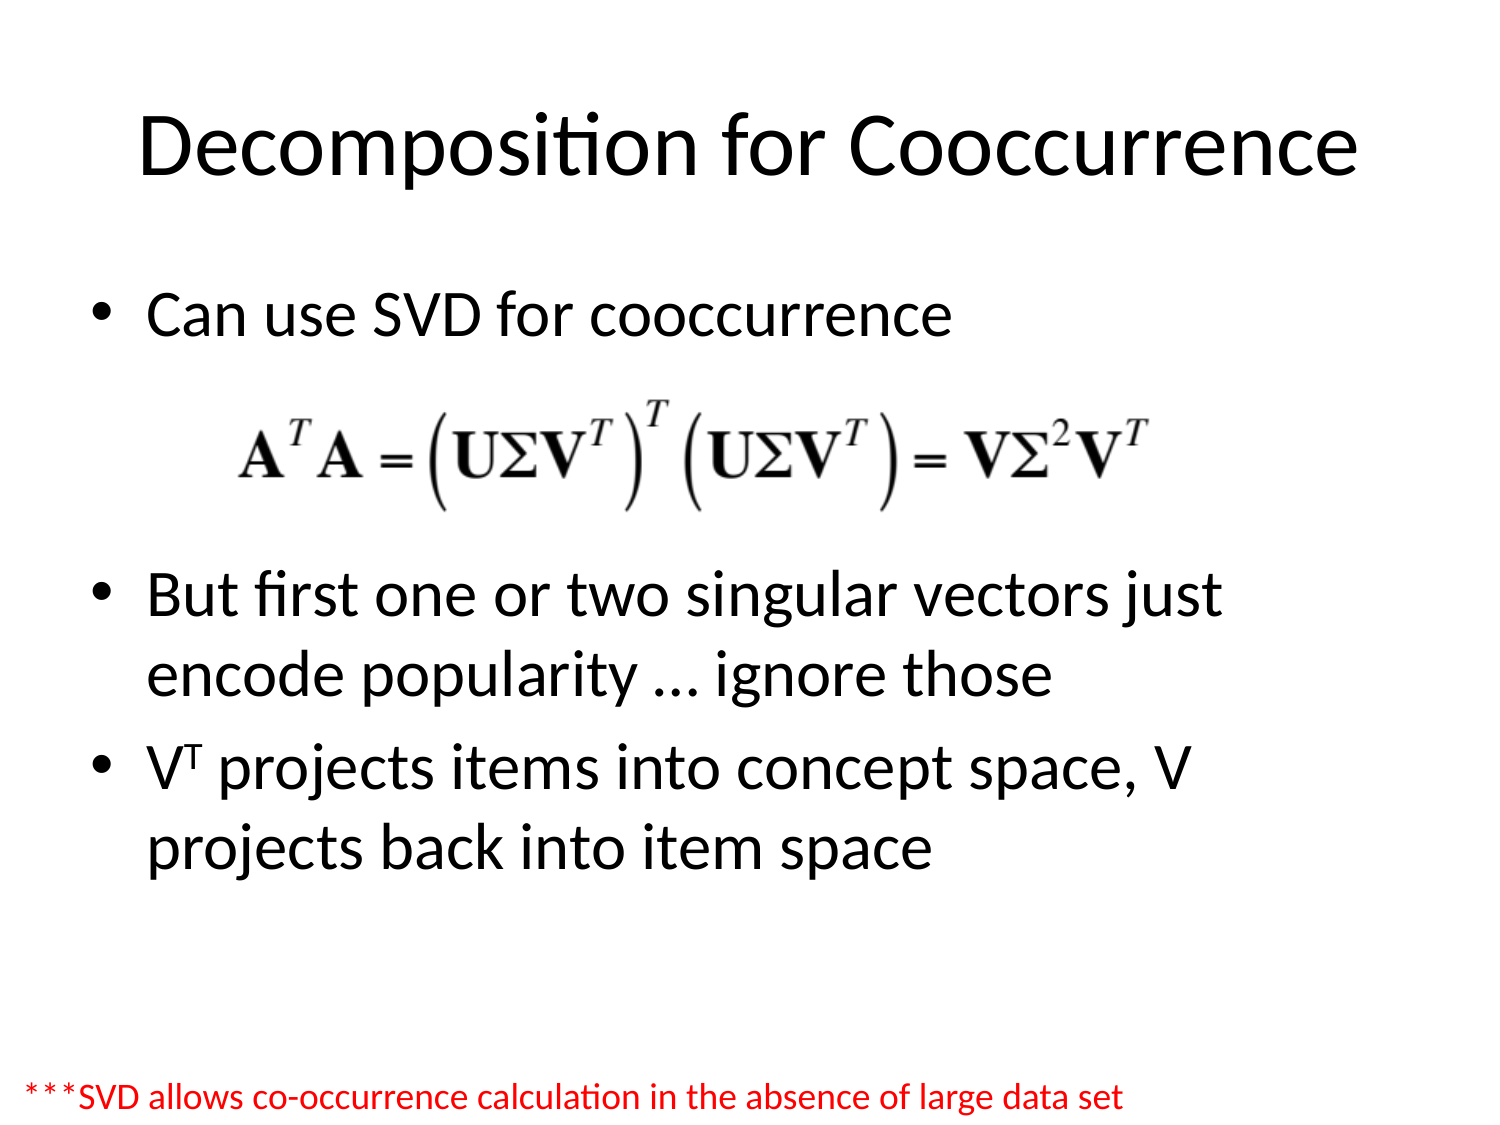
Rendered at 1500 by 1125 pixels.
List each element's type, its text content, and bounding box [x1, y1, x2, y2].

text_box ***SVD allows co-occurrence calculation in the absence of large data set [7, 1064, 1140, 1125]
title Decomposition for Cooccurrence [75, 45, 1425, 233]
list Can use SVD for cooccurrence But first one or two singular vectors just encode popularity … ignore those VT projects items into concept space, V projects back into item space [75, 262, 1425, 1005]
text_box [235, 392, 1151, 516]
